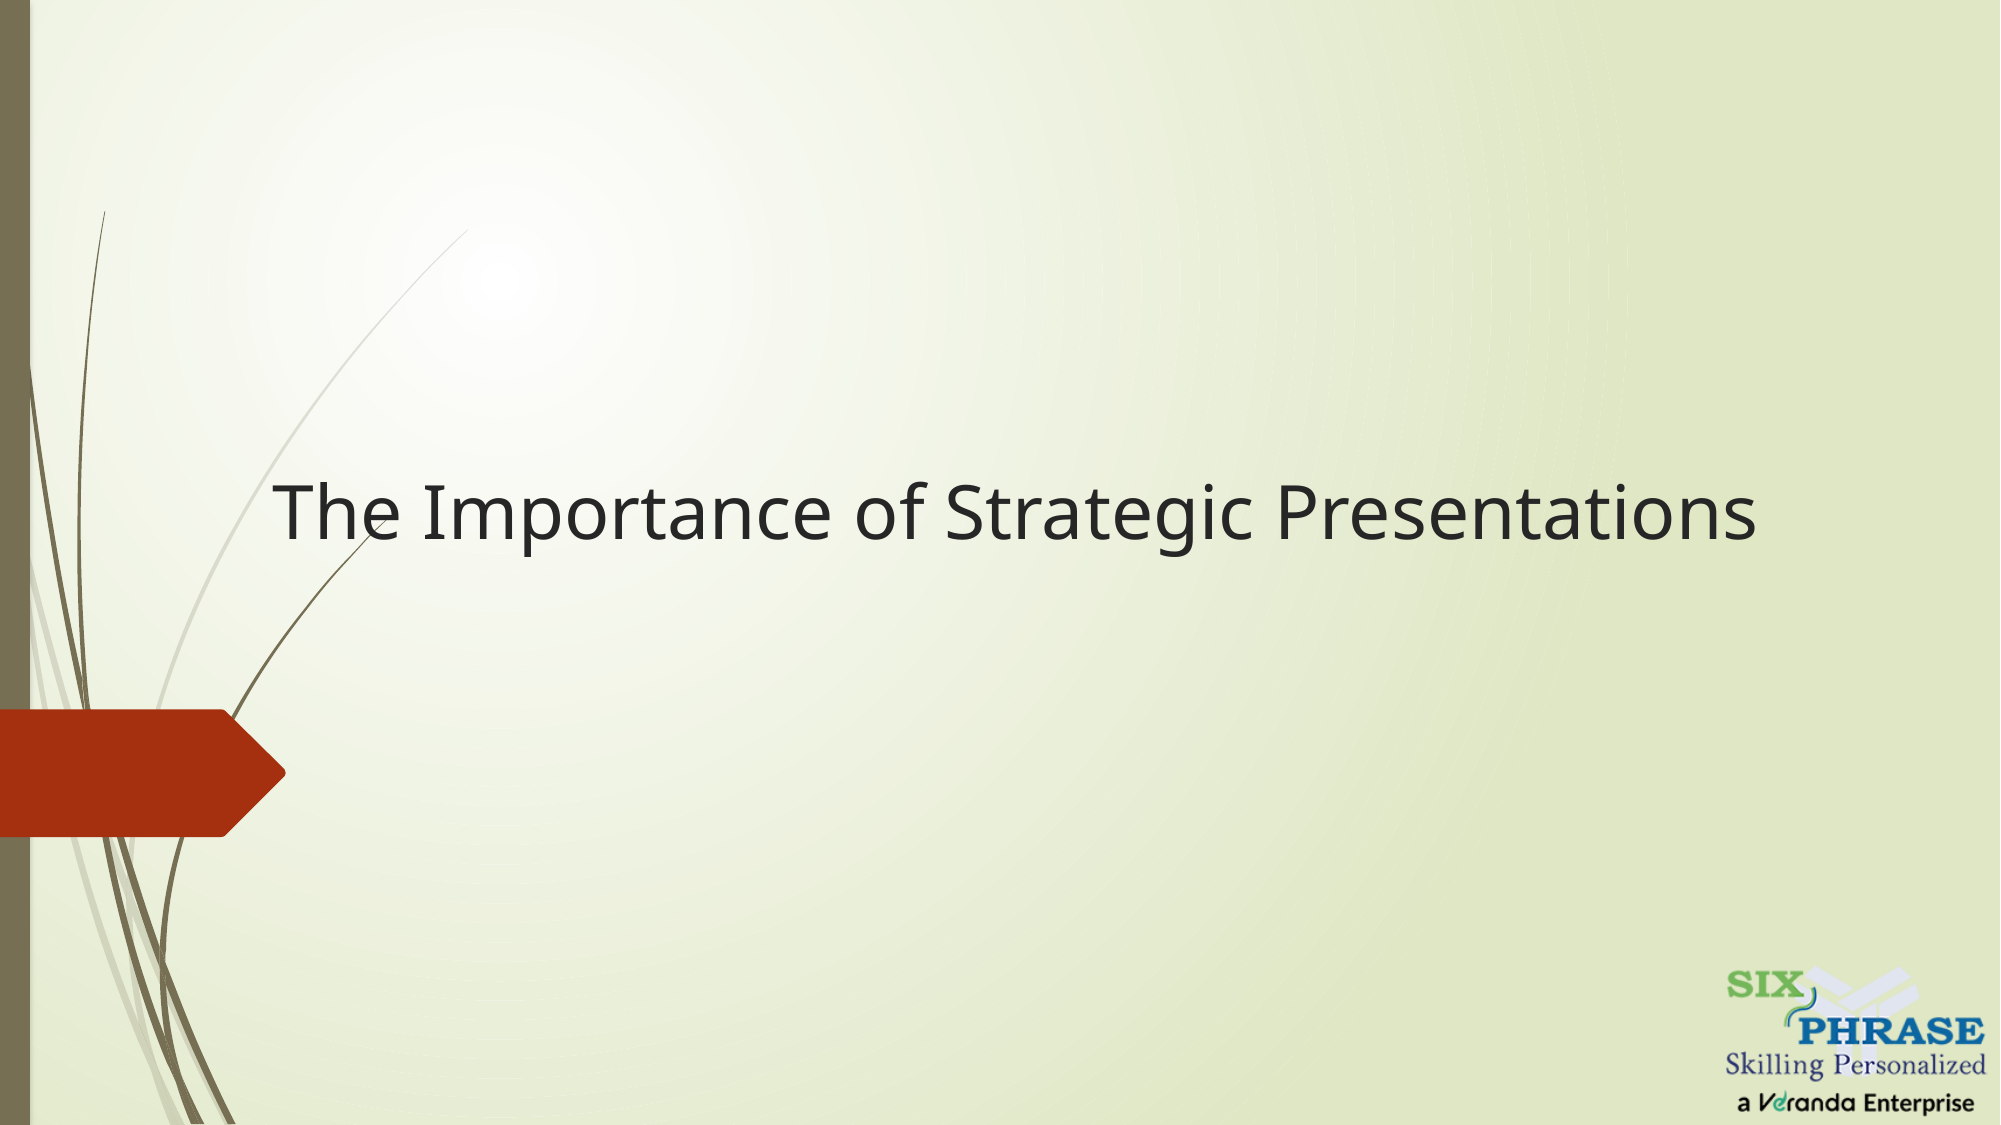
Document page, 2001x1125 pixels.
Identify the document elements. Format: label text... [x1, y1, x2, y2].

picture [1711, 952, 2000, 1125]
title The Importance of Strategic Presentations [257, 278, 1890, 563]
